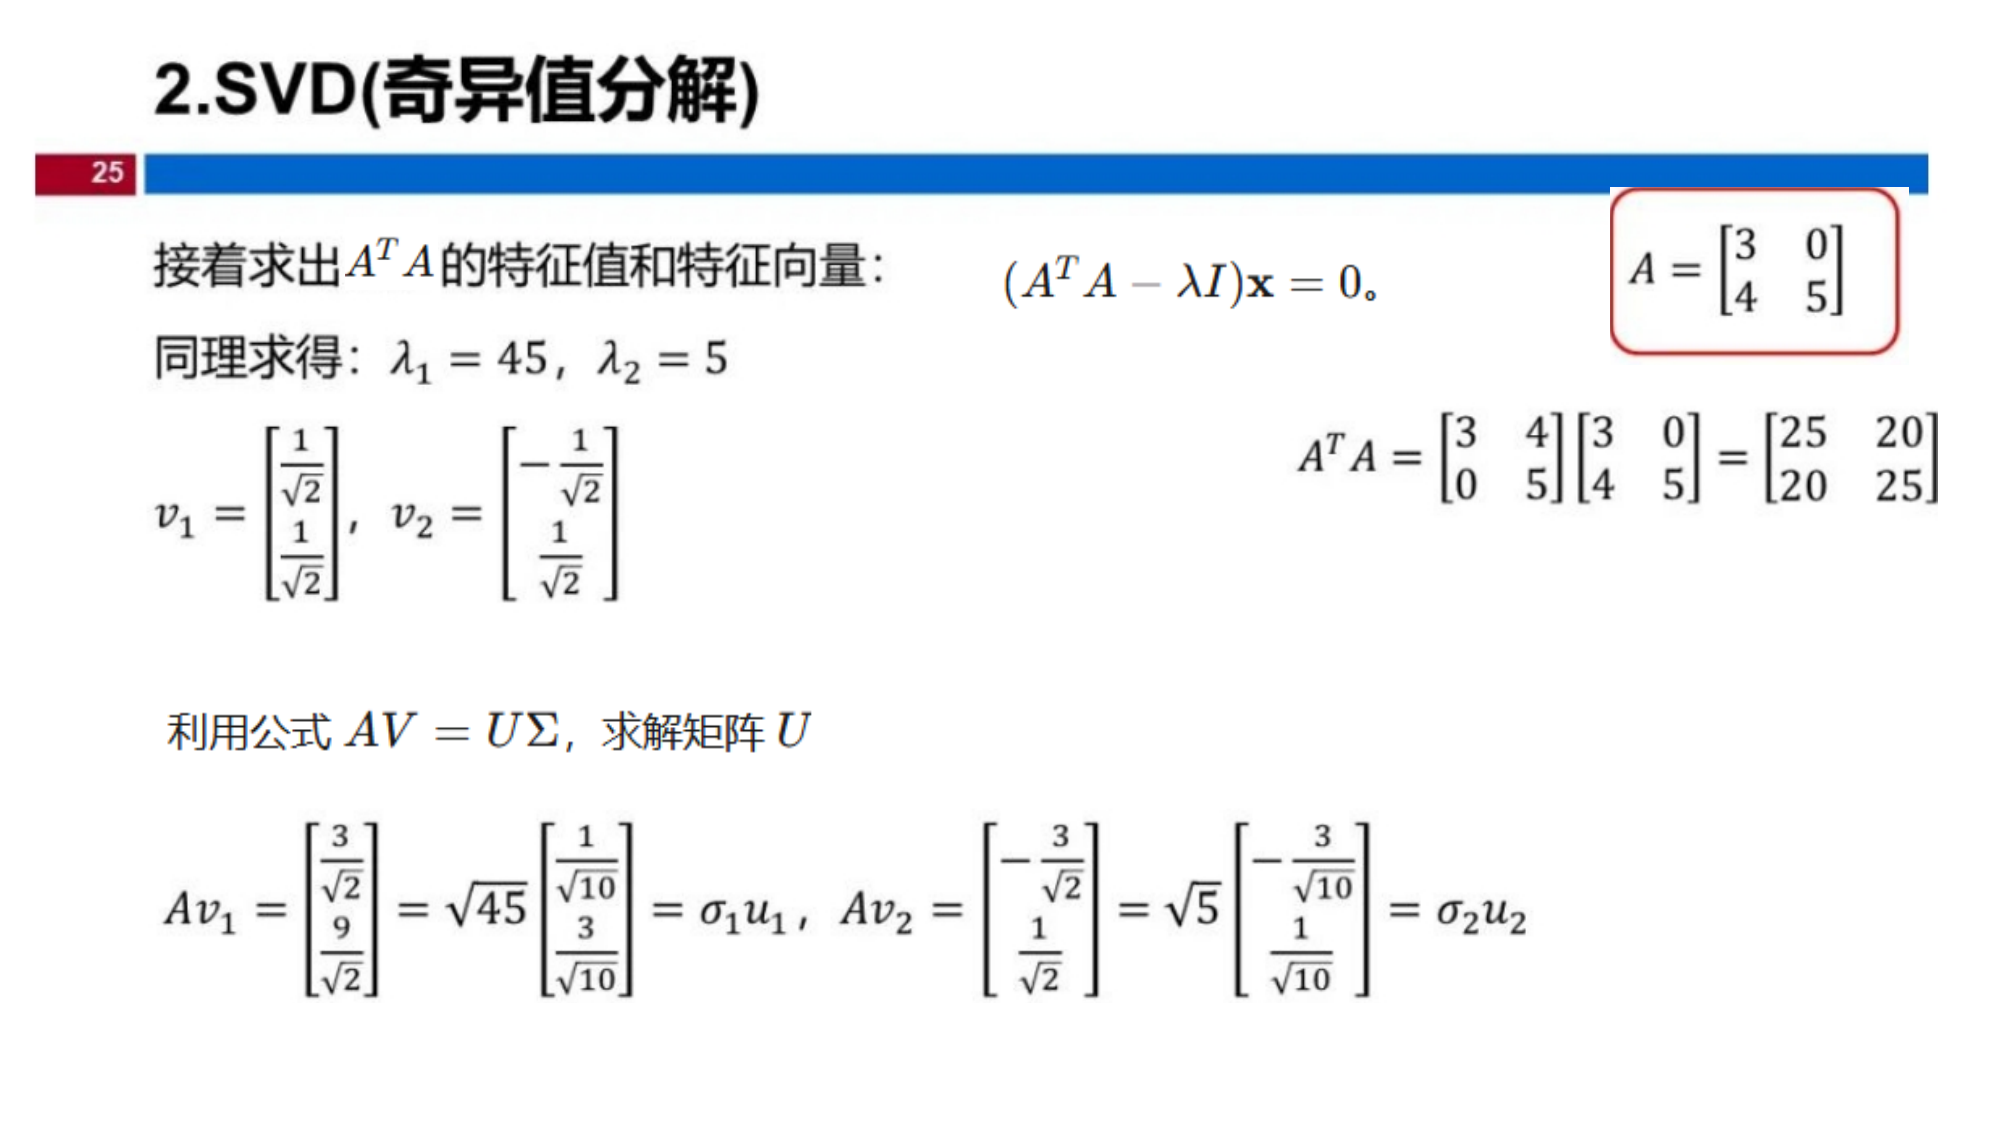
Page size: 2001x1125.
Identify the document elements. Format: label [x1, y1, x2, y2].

picture [0, 681, 1939, 1003]
picture [1268, 187, 1939, 550]
picture [999, 216, 1397, 318]
list [0, 22, 1949, 647]
picture [345, 216, 439, 291]
